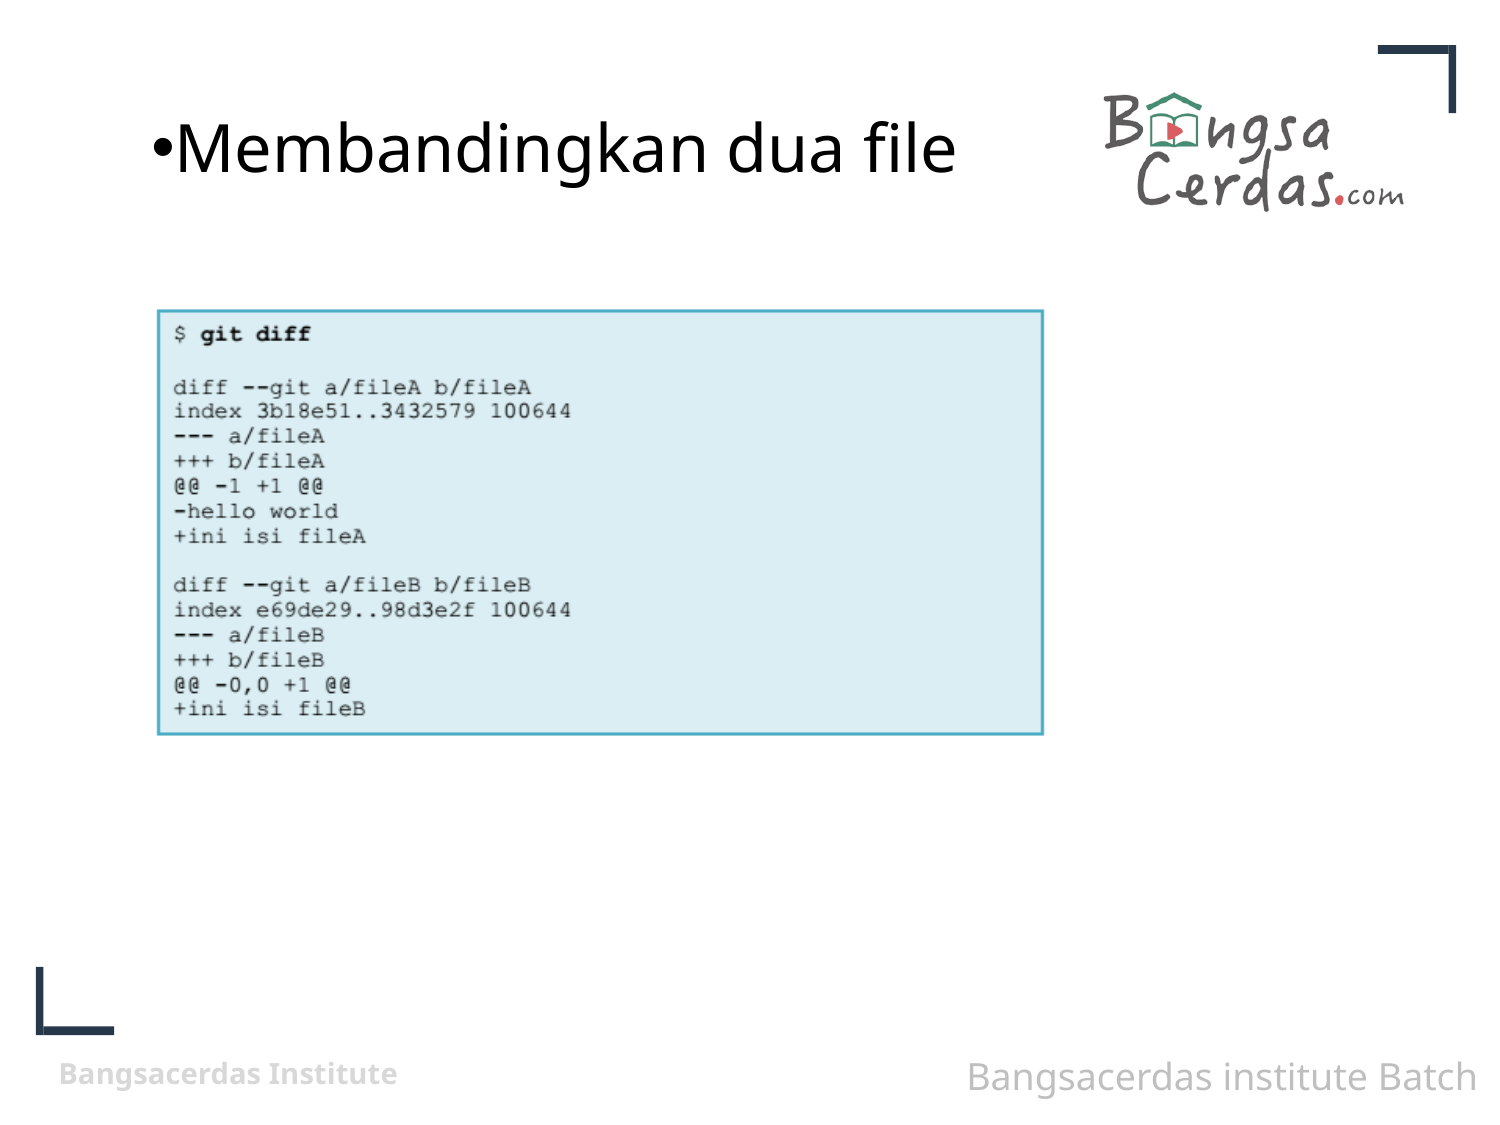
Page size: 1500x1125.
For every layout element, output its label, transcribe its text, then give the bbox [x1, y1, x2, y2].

list Membandingkan dua file [103, 91, 1397, 1014]
picture [151, 305, 1049, 739]
